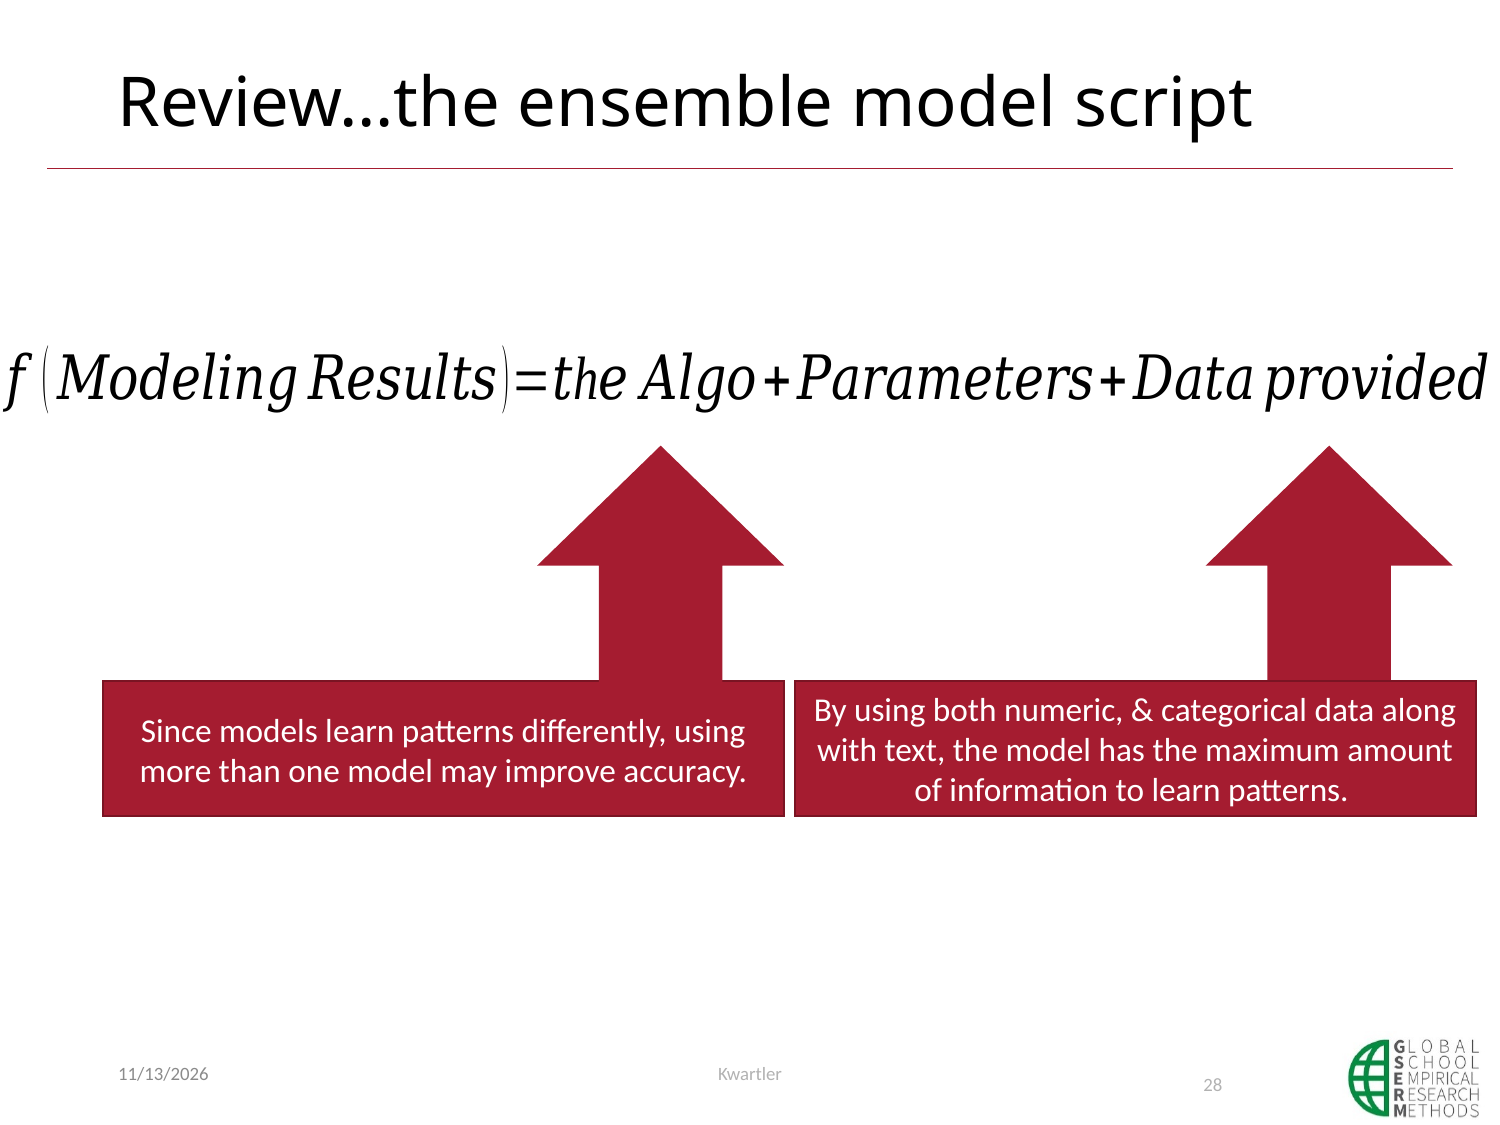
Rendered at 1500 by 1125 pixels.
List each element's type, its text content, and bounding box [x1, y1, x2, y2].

footer Kwartler [496, 1042, 1004, 1103]
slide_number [103, 1042, 441, 1103]
text_box [1203, 444, 1456, 680]
slide_number 28 [1188, 1042, 1330, 1103]
text_box [534, 444, 787, 687]
text_box Since models learn patterns differently, using more than one model may improve accuracy. [102, 680, 785, 817]
title Review…the ensemble model script [103, 59, 1397, 157]
text_box By using both numeric, & categorical data along with text, the model has the maximum amount of information to learn patterns. [794, 680, 1477, 817]
picture [1342, 1031, 1500, 1120]
